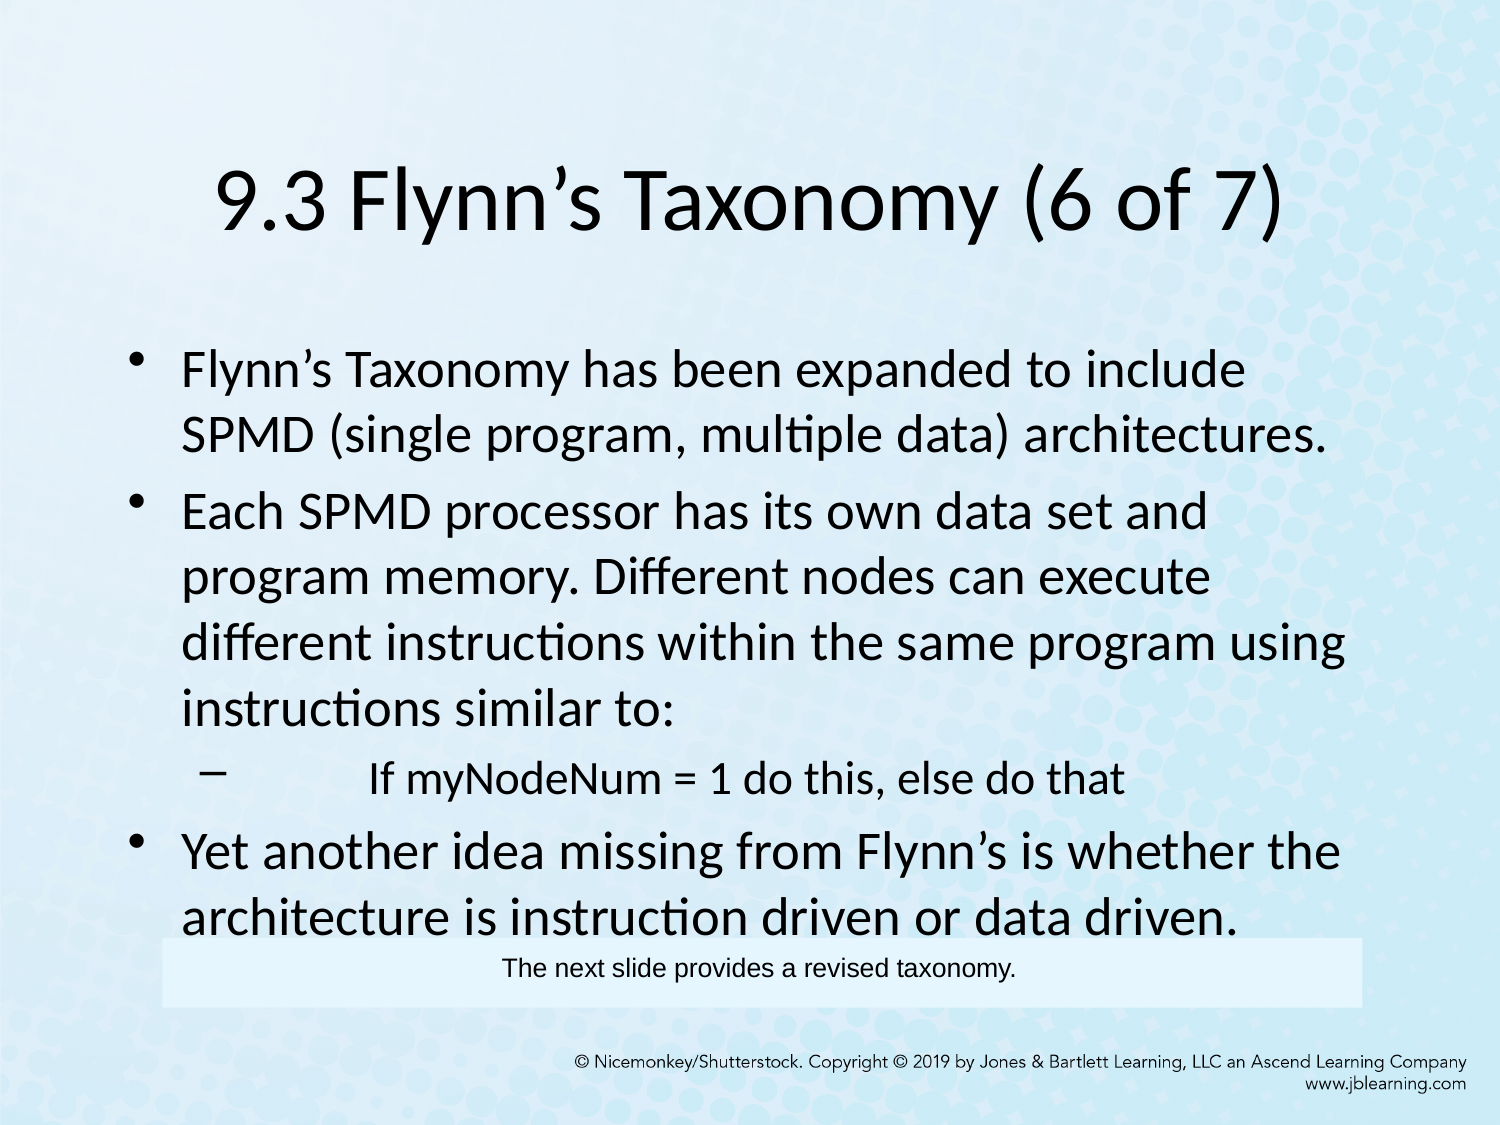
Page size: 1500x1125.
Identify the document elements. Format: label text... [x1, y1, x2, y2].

list Flynn’s Taxonomy has been expanded to include SPMD (single program, multiple data) architectures. Each SPMD processor has its own data set and program memory. Different nodes can execute different instructions within the same program using instructions similar to: If myNodeNum = 1 do this, else do that Yet another idea missing from Flynn’s is whether the architecture is instruction driven or data driven. [112, 324, 1388, 1000]
title 9.3 Flynn’s Taxonomy (6 of 7) [112, 99, 1388, 288]
picture [0, 0, 1500, 1125]
text_box The next slide provides a revised taxonomy. [162, 937, 1363, 1008]
